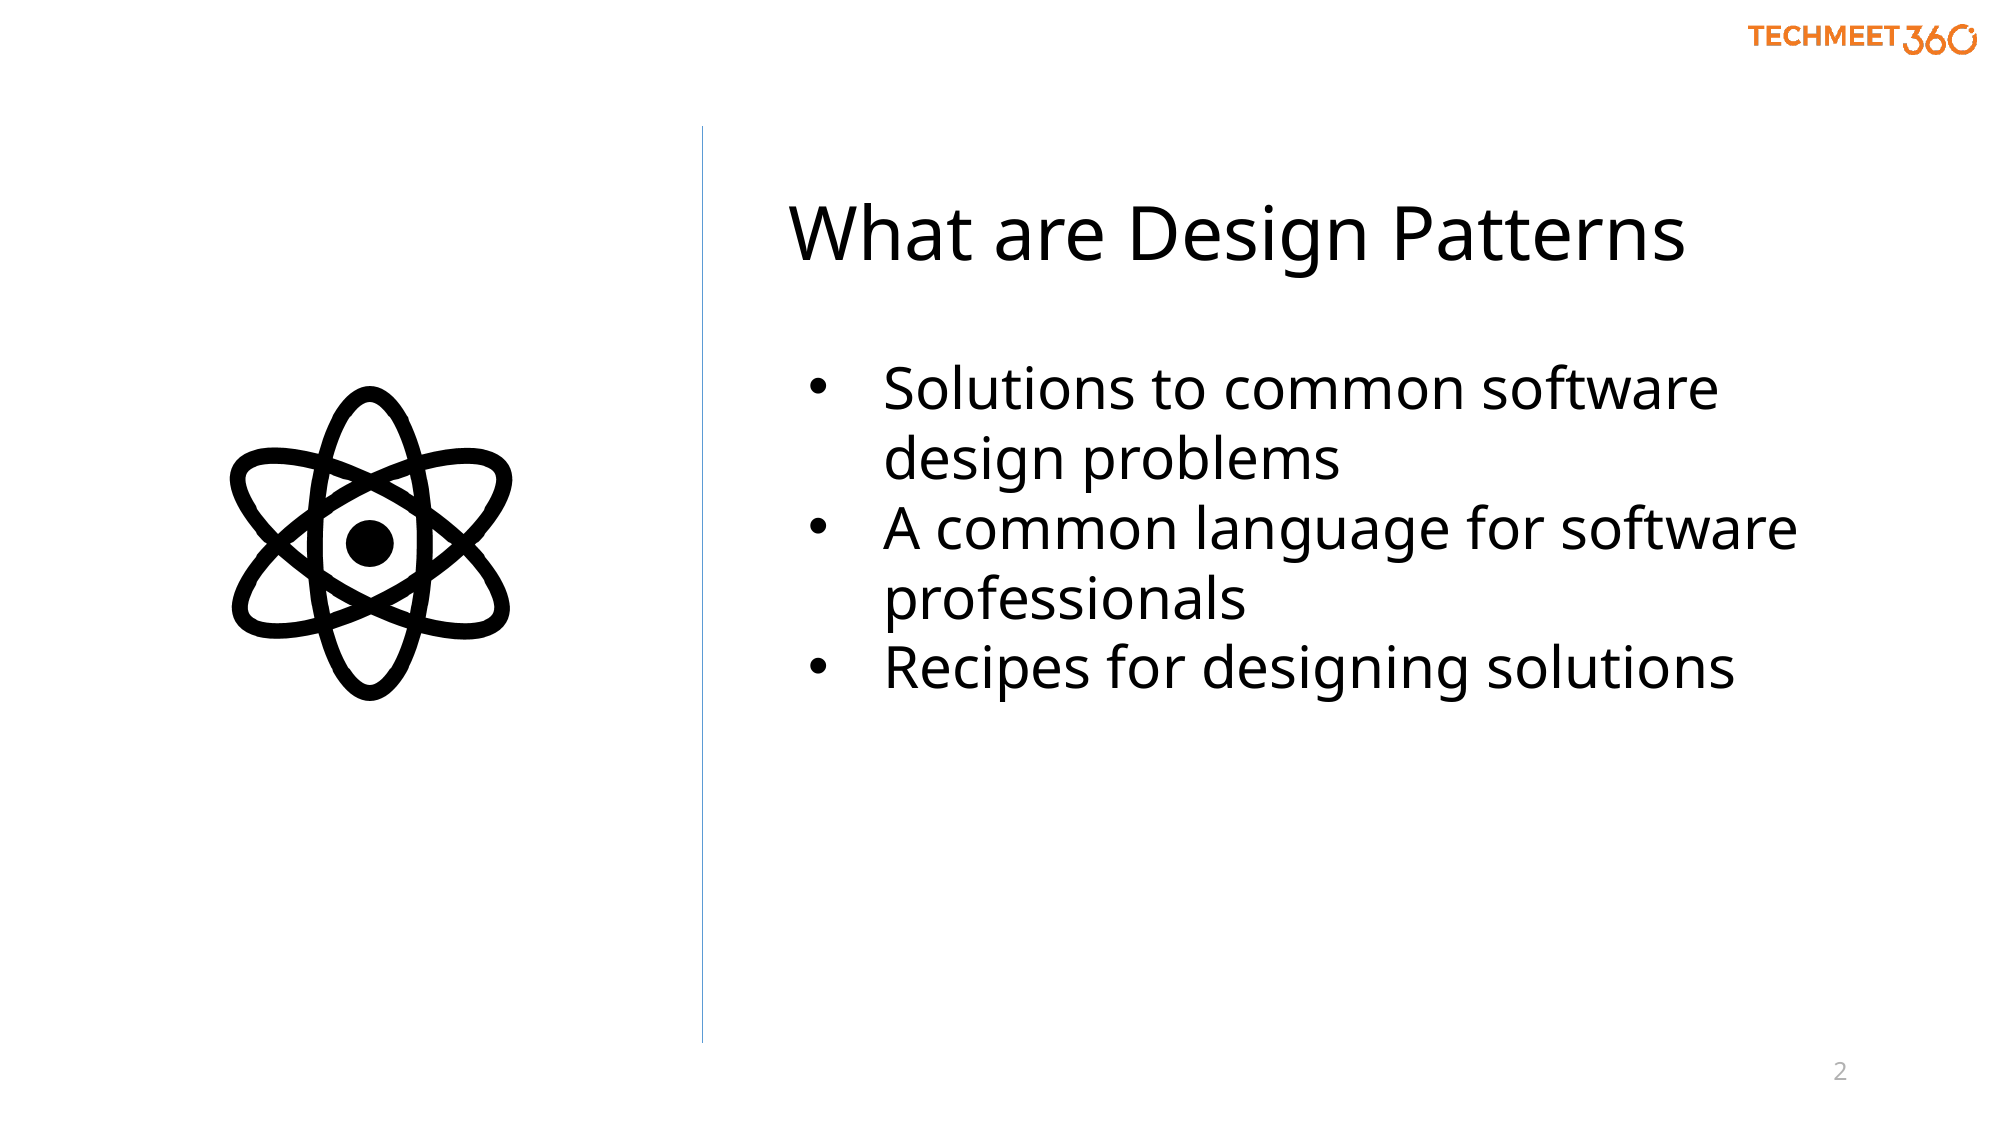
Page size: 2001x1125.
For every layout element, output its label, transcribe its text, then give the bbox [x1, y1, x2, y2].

picture [181, 354, 560, 732]
text_box Solutions to common software design problems A common language for software professionals Recipes for designing solutions [793, 343, 1832, 709]
slide_number 2 [1412, 1042, 1863, 1103]
picture [1748, 24, 1977, 55]
text_box What are Design Patterns [773, 177, 1703, 283]
